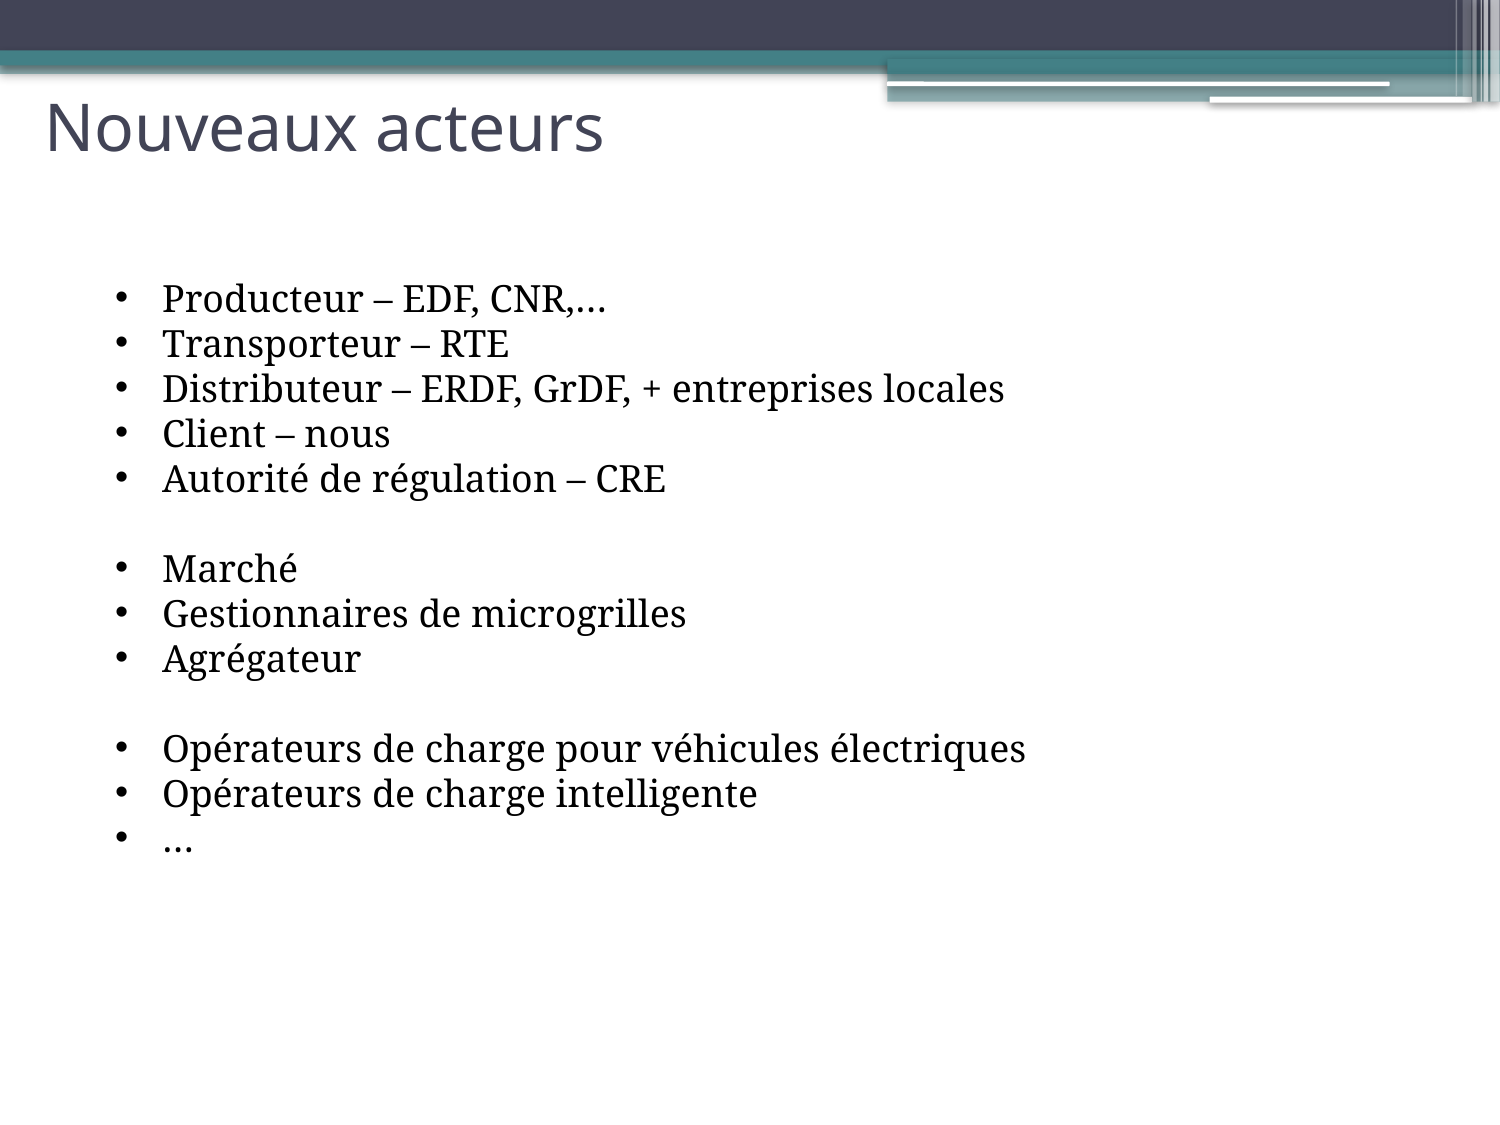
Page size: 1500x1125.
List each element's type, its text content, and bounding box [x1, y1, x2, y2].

text_box Nouveaux acteurs [29, 78, 1380, 173]
text_box Producteur – EDF, CNR,… Transporteur – RTE Distributeur – ERDF, GrDF, + entreprises locales Client – nous Autorité de régulation – CRE Marché Gestionnaires de microgrilles Agrégateur Opérateurs de charge pour véhicules électriques Opérateurs de charge intelligente … [100, 267, 1310, 1047]
